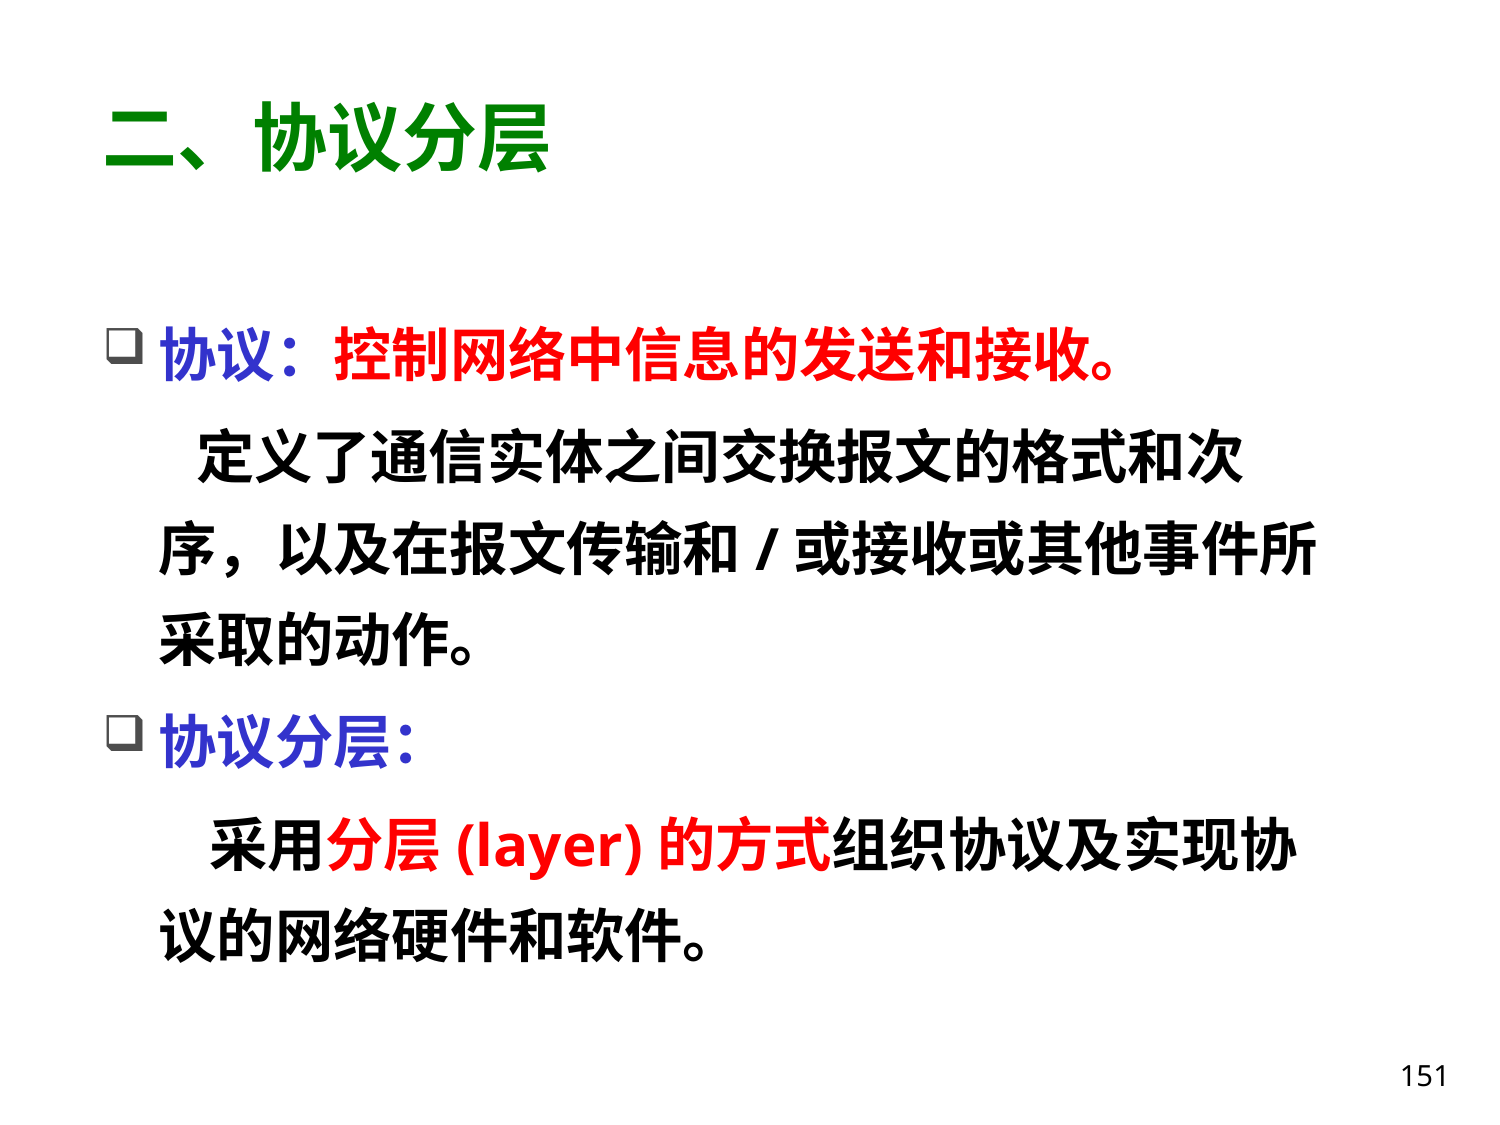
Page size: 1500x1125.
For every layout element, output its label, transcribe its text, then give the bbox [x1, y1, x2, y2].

list 协议：控制网络中信息的发送和接收。 定义了通信实体之间交换报文的格式和次序，以及在报文传输和/或接收或其他事件所采取的动作。 协议分层： 采用分层(layer)的方式组织协议及实现协议的网络硬件和软件。 [87, 289, 1363, 1025]
slide_number 151 [1362, 1050, 1466, 1125]
title 二、协议分层 [87, 67, 1466, 204]
